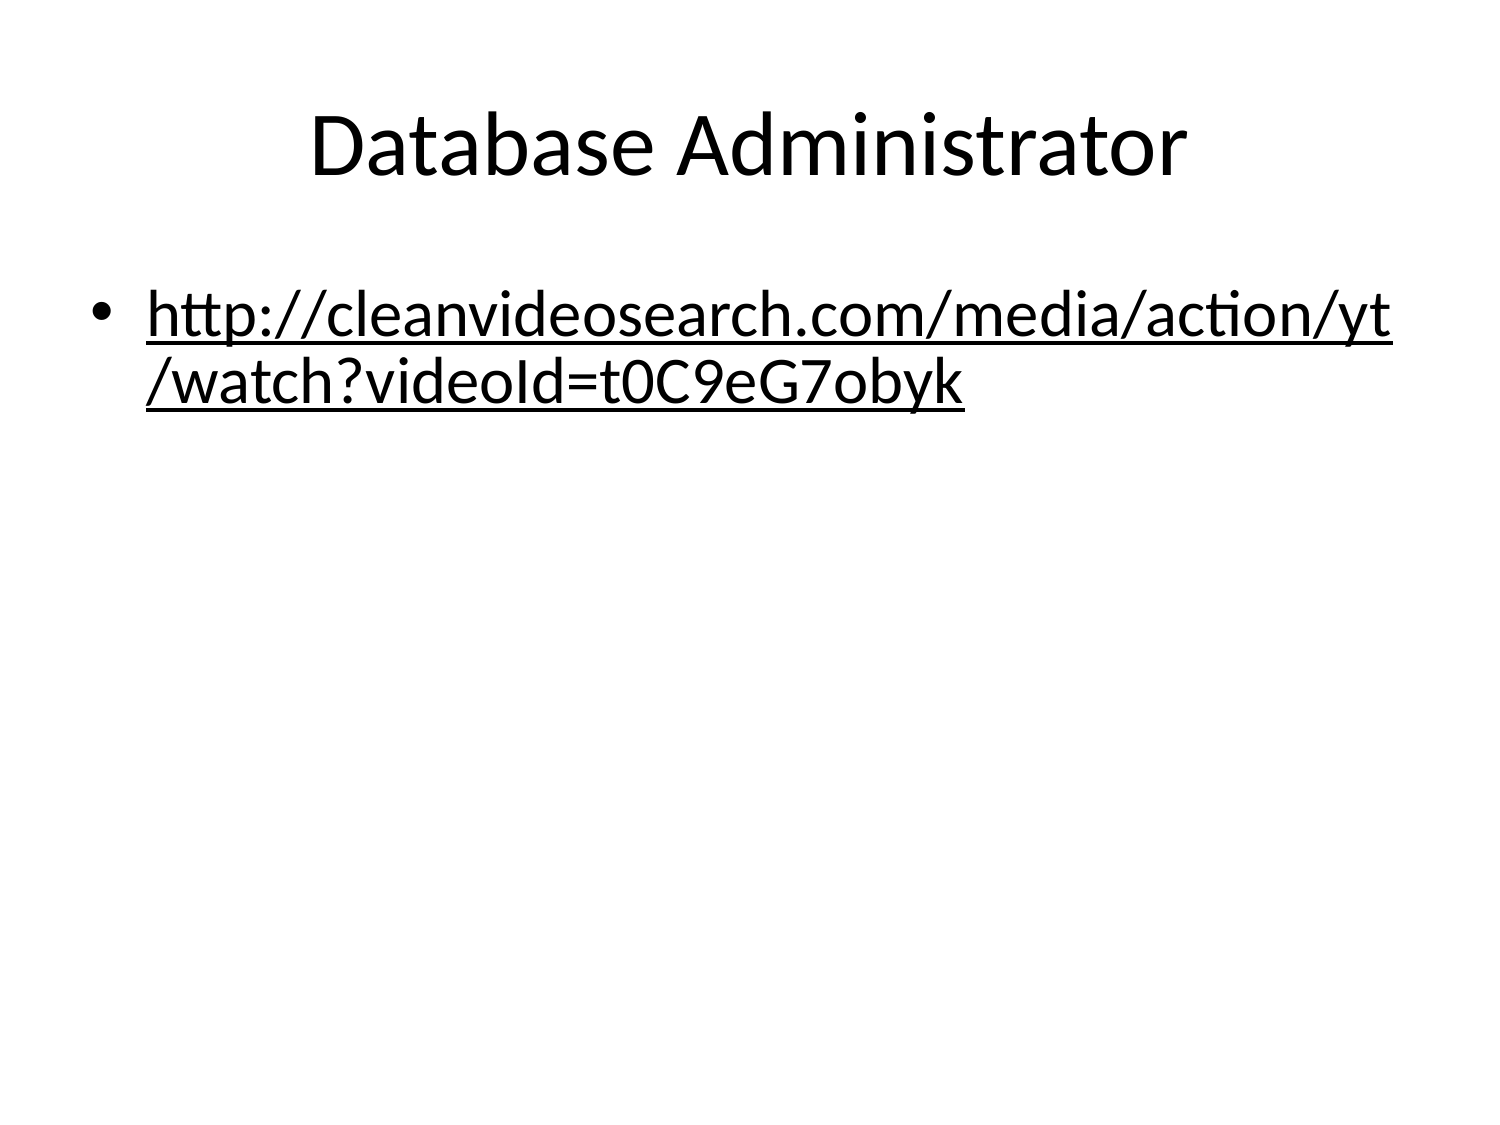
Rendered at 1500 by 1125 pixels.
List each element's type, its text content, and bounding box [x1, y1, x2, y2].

list http://cleanvideosearch.com/media/action/yt/watch?videoId=t0C9eG7obyk [75, 262, 1425, 1005]
title Database Administrator [75, 45, 1425, 233]
